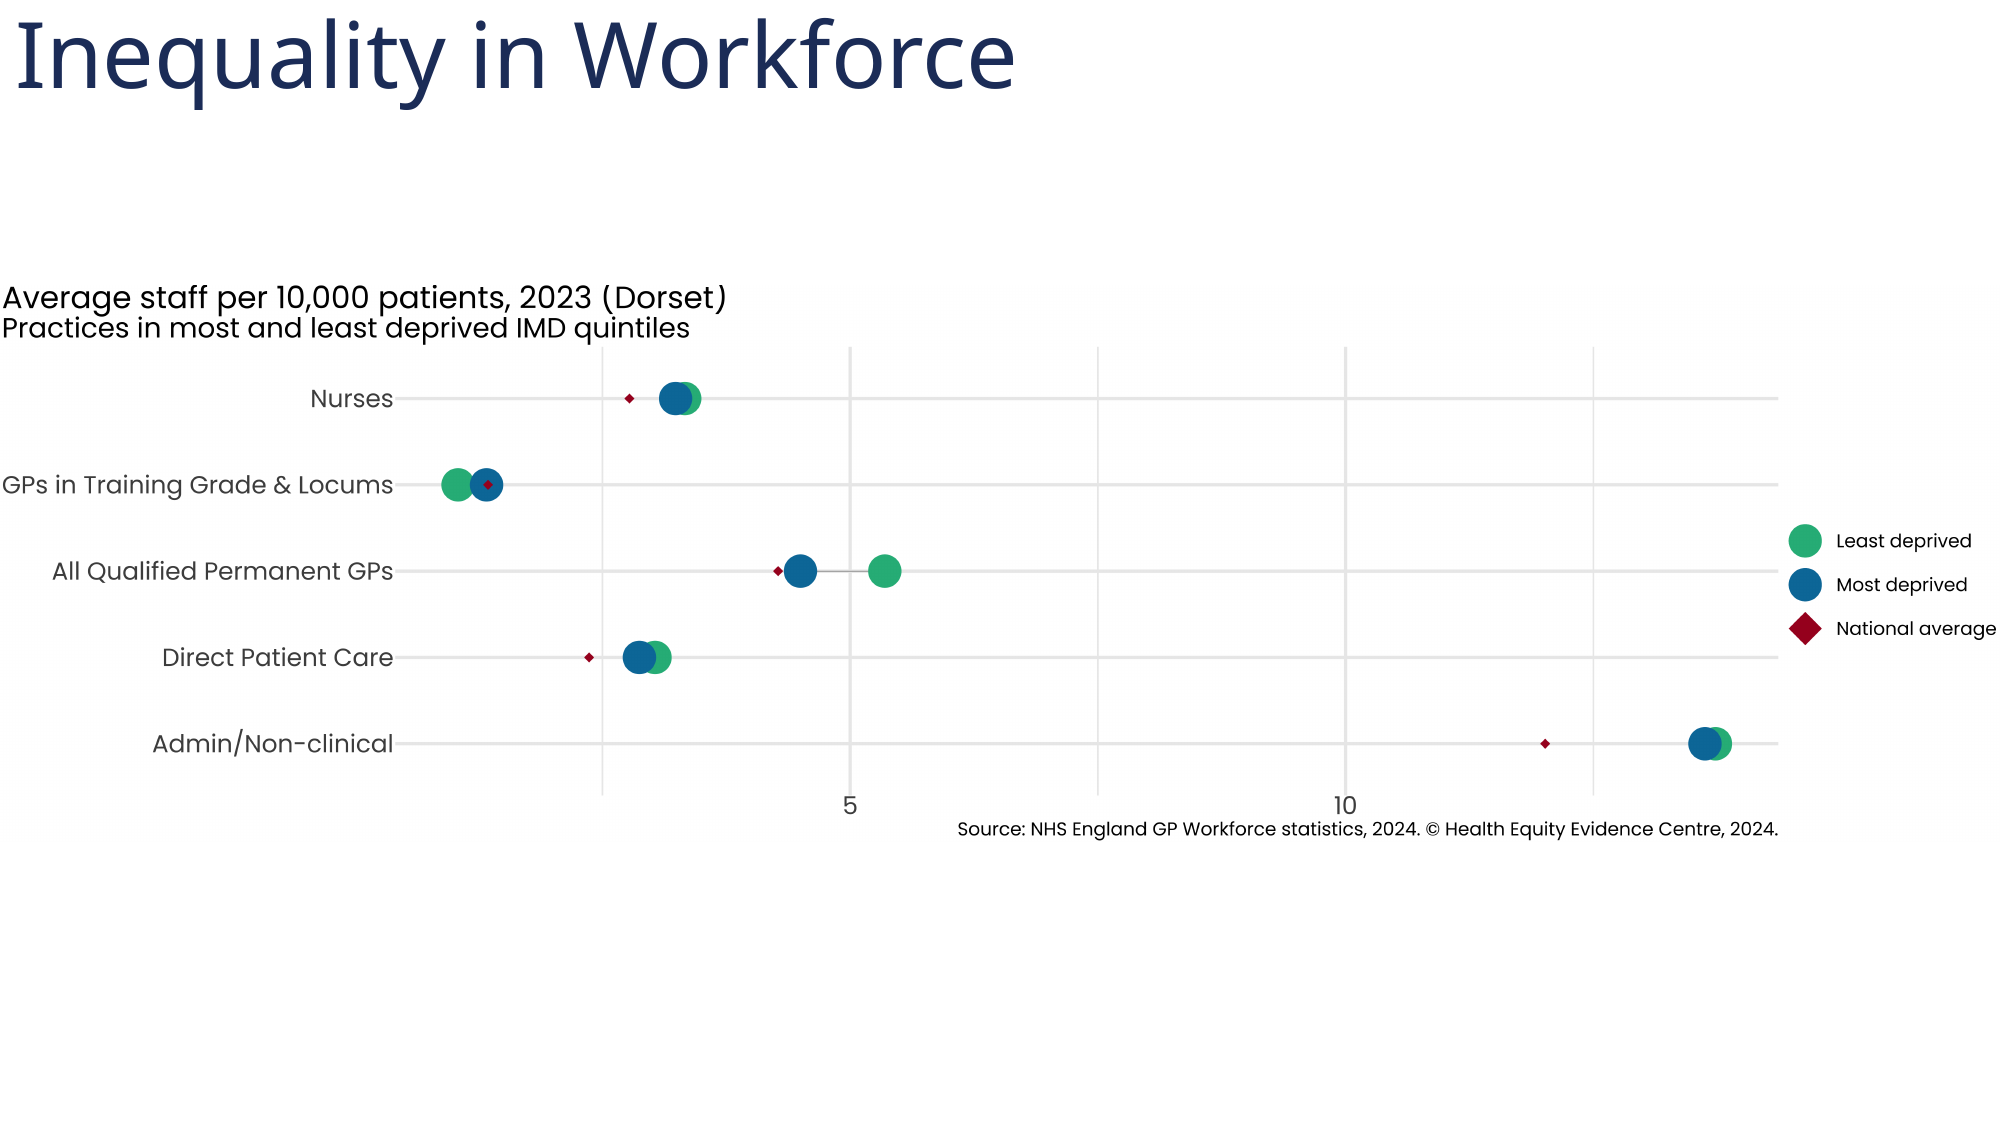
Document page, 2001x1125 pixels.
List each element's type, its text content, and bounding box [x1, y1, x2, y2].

title Inequality in Workforce [0, 0, 2000, 119]
picture [0, 284, 2000, 843]
